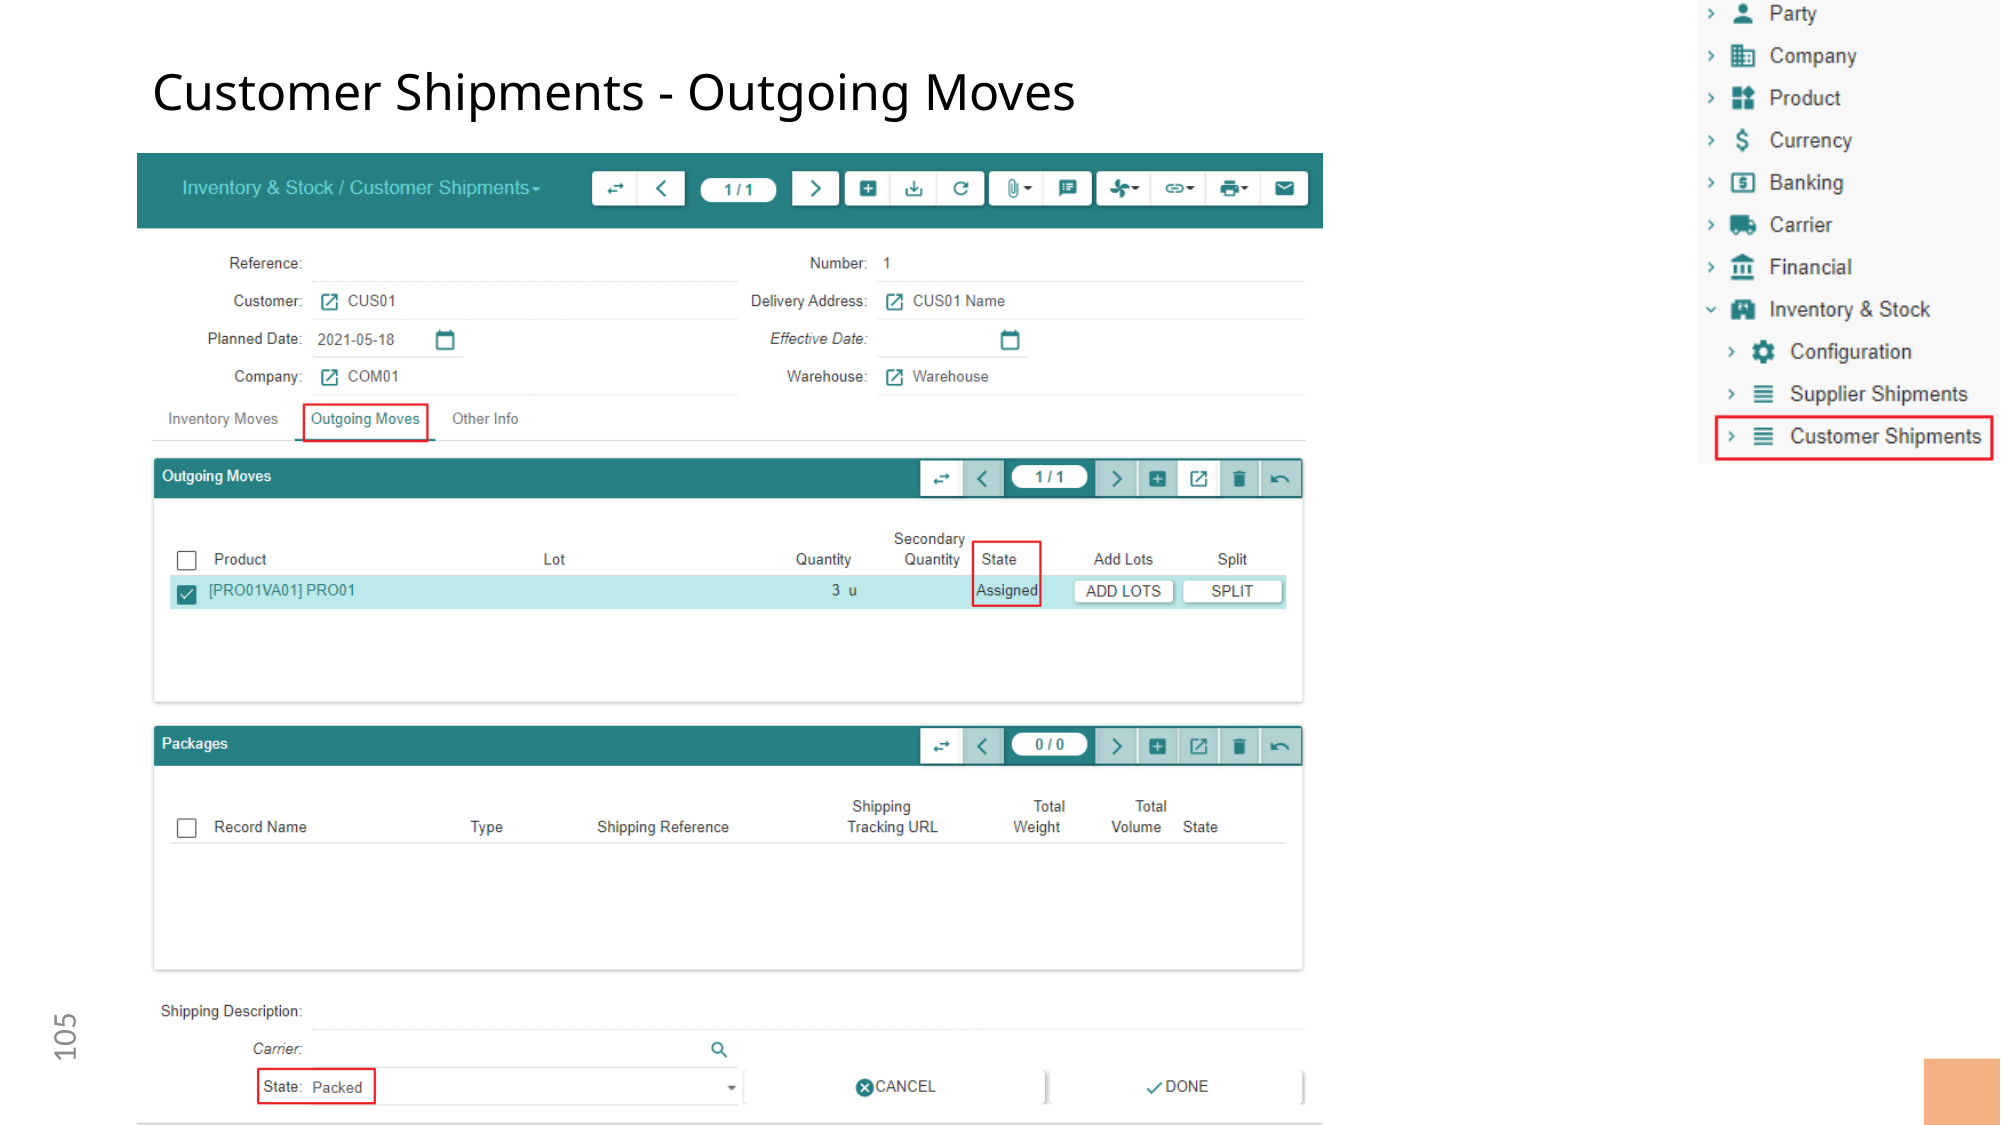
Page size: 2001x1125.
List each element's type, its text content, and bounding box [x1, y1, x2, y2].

picture [1698, 0, 2000, 464]
picture [137, 153, 1323, 1125]
slide_number 105 [32, 969, 93, 1108]
title Customer Shipments - Outgoing Moves [137, 59, 1698, 136]
text_box [1923, 1058, 2000, 1125]
